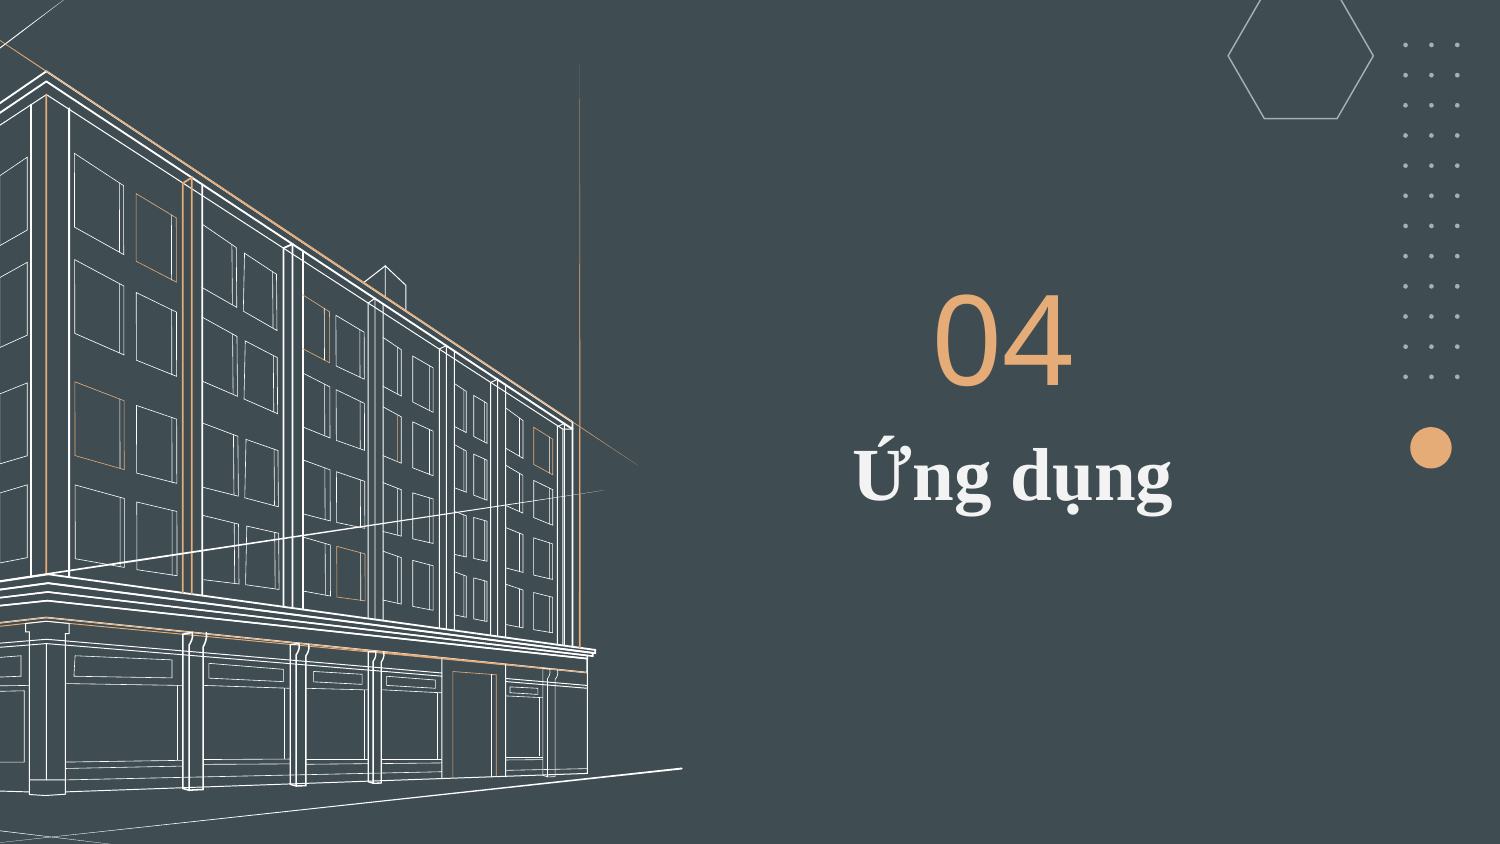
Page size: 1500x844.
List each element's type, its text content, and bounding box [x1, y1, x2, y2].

text_box [1410, 427, 1452, 469]
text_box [0, 0, 683, 844]
title 04 [861, 277, 1144, 394]
title Ứng dụng [837, 310, 1219, 632]
text_box [1227, 0, 1375, 120]
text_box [1401, 42, 1460, 380]
